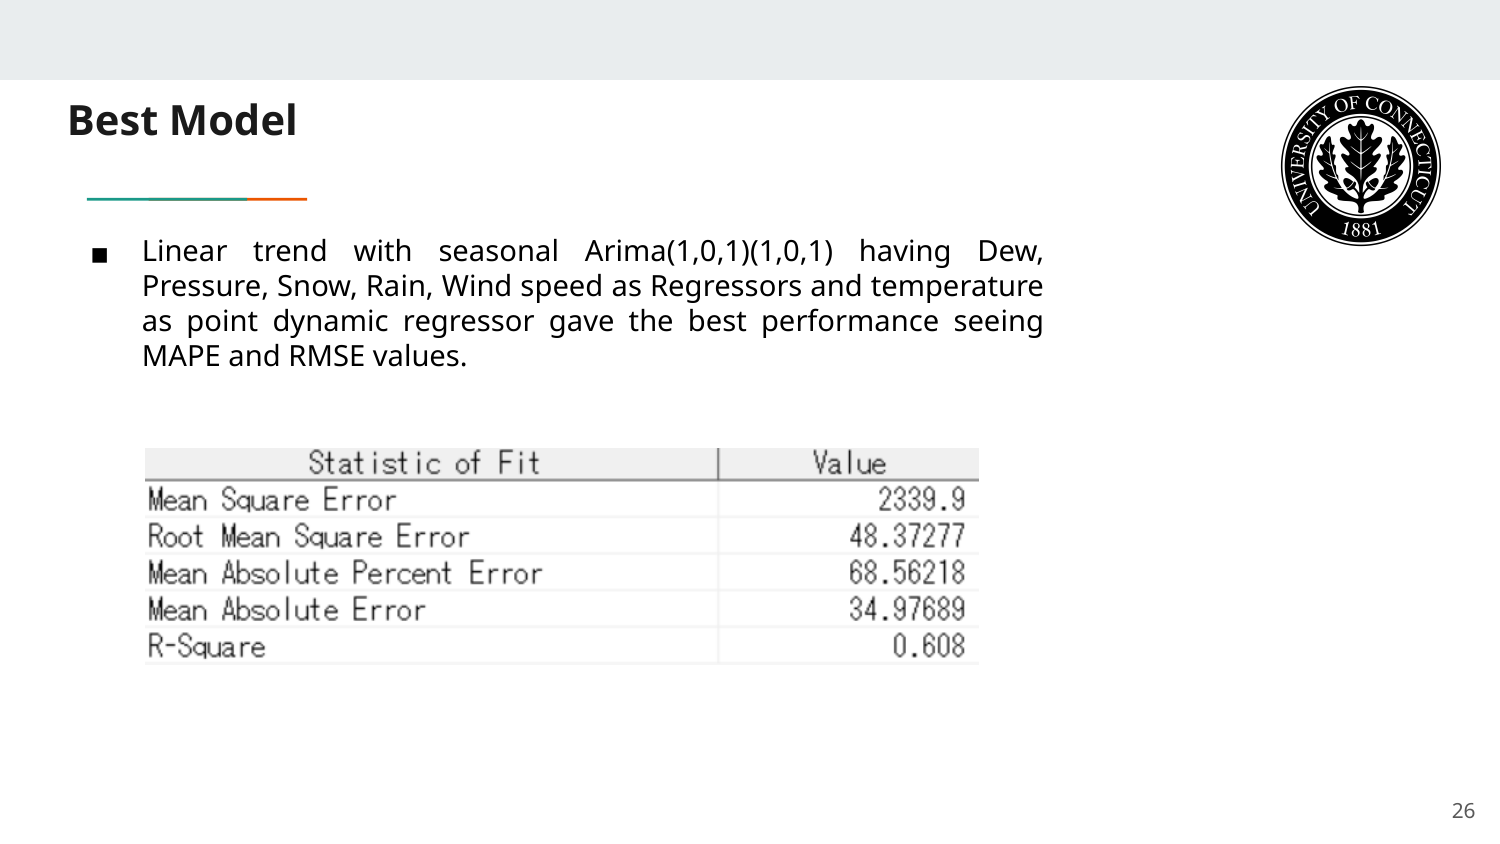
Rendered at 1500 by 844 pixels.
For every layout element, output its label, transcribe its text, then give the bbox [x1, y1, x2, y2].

picture [1273, 80, 1449, 254]
picture [144, 447, 979, 665]
title Best Model [51, 71, 1314, 160]
slide_number ‹#› [1400, 779, 1491, 844]
text_box Linear trend with seasonal Arima(1,0,1)(1,0,1) having Dew, Pressure, Snow, Rain, Wind speed as Regressors and temperature as point dynamic regressor gave the best performance seeing MAPE and RMSE values. [51, 217, 1060, 388]
